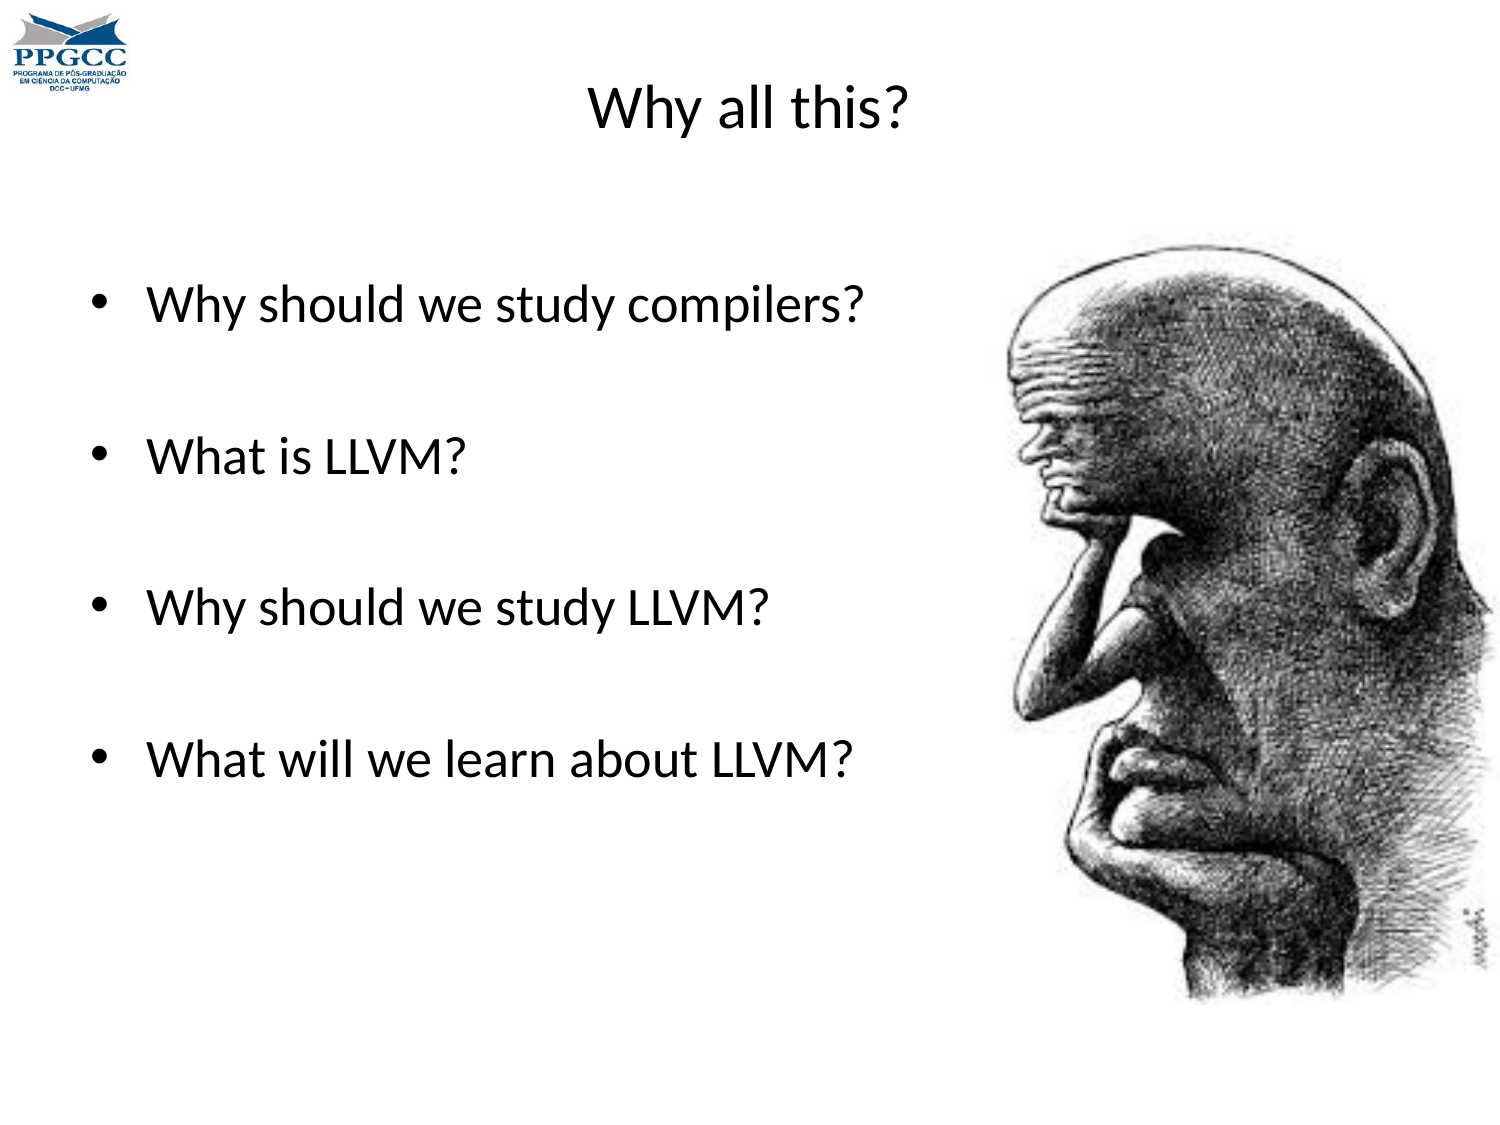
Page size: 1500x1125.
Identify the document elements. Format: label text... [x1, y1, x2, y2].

picture [9, 9, 130, 94]
picture [937, 209, 1500, 1006]
list Why should we study compilers? What is LLVM? Why should we study LLVM? What will we learn about LLVM? [75, 260, 932, 890]
title Why all this? [75, 45, 1425, 163]
